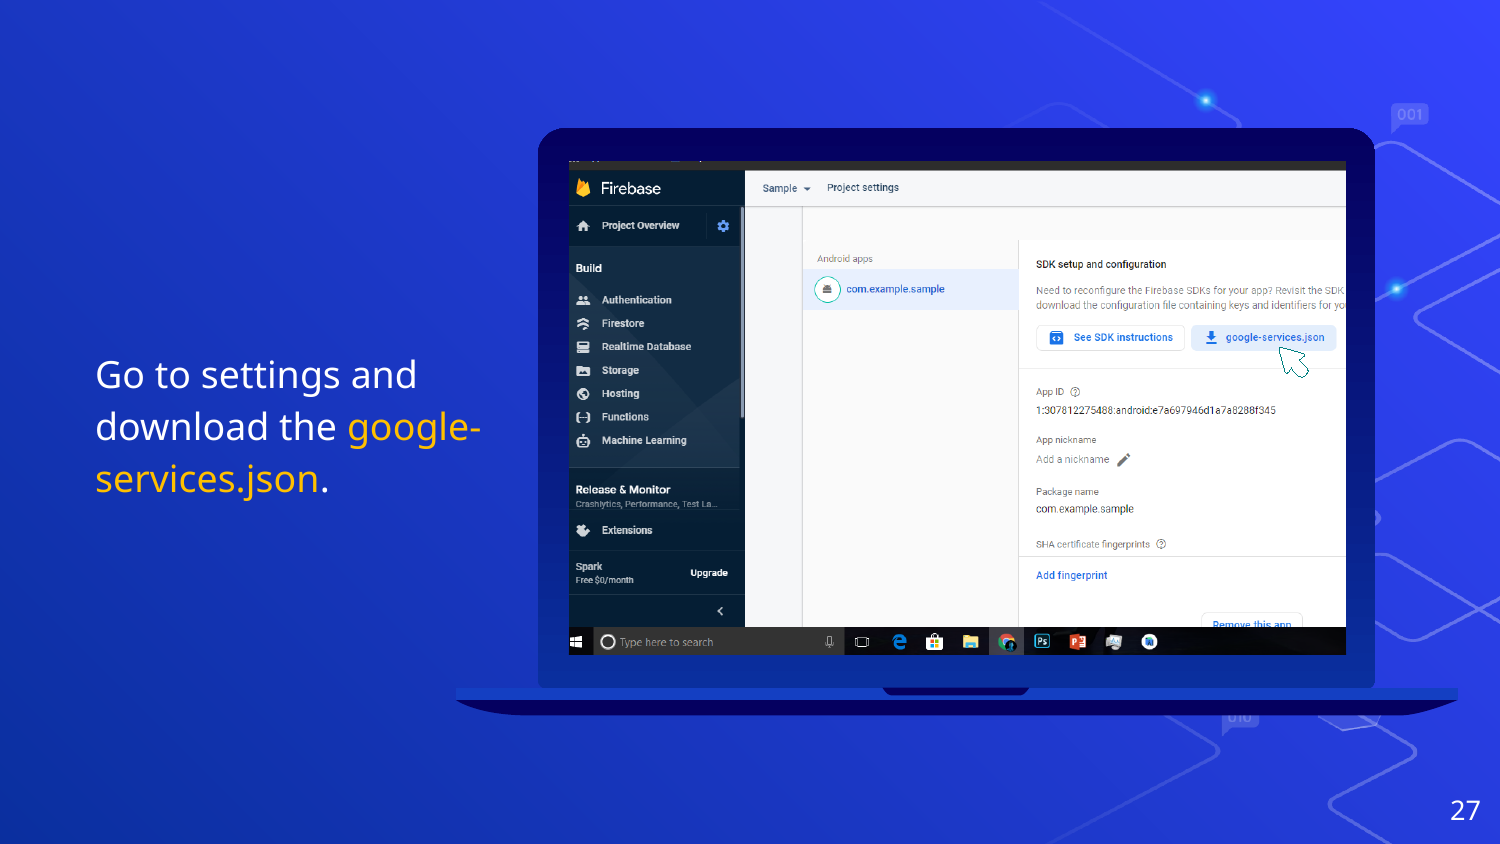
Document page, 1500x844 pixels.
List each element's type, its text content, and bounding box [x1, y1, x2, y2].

list Go to settings and download the google-services.json. [95, 128, 453, 716]
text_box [455, 128, 1459, 716]
slide_number 27 [1391, 779, 1482, 844]
picture [0, 0, 1500, 844]
